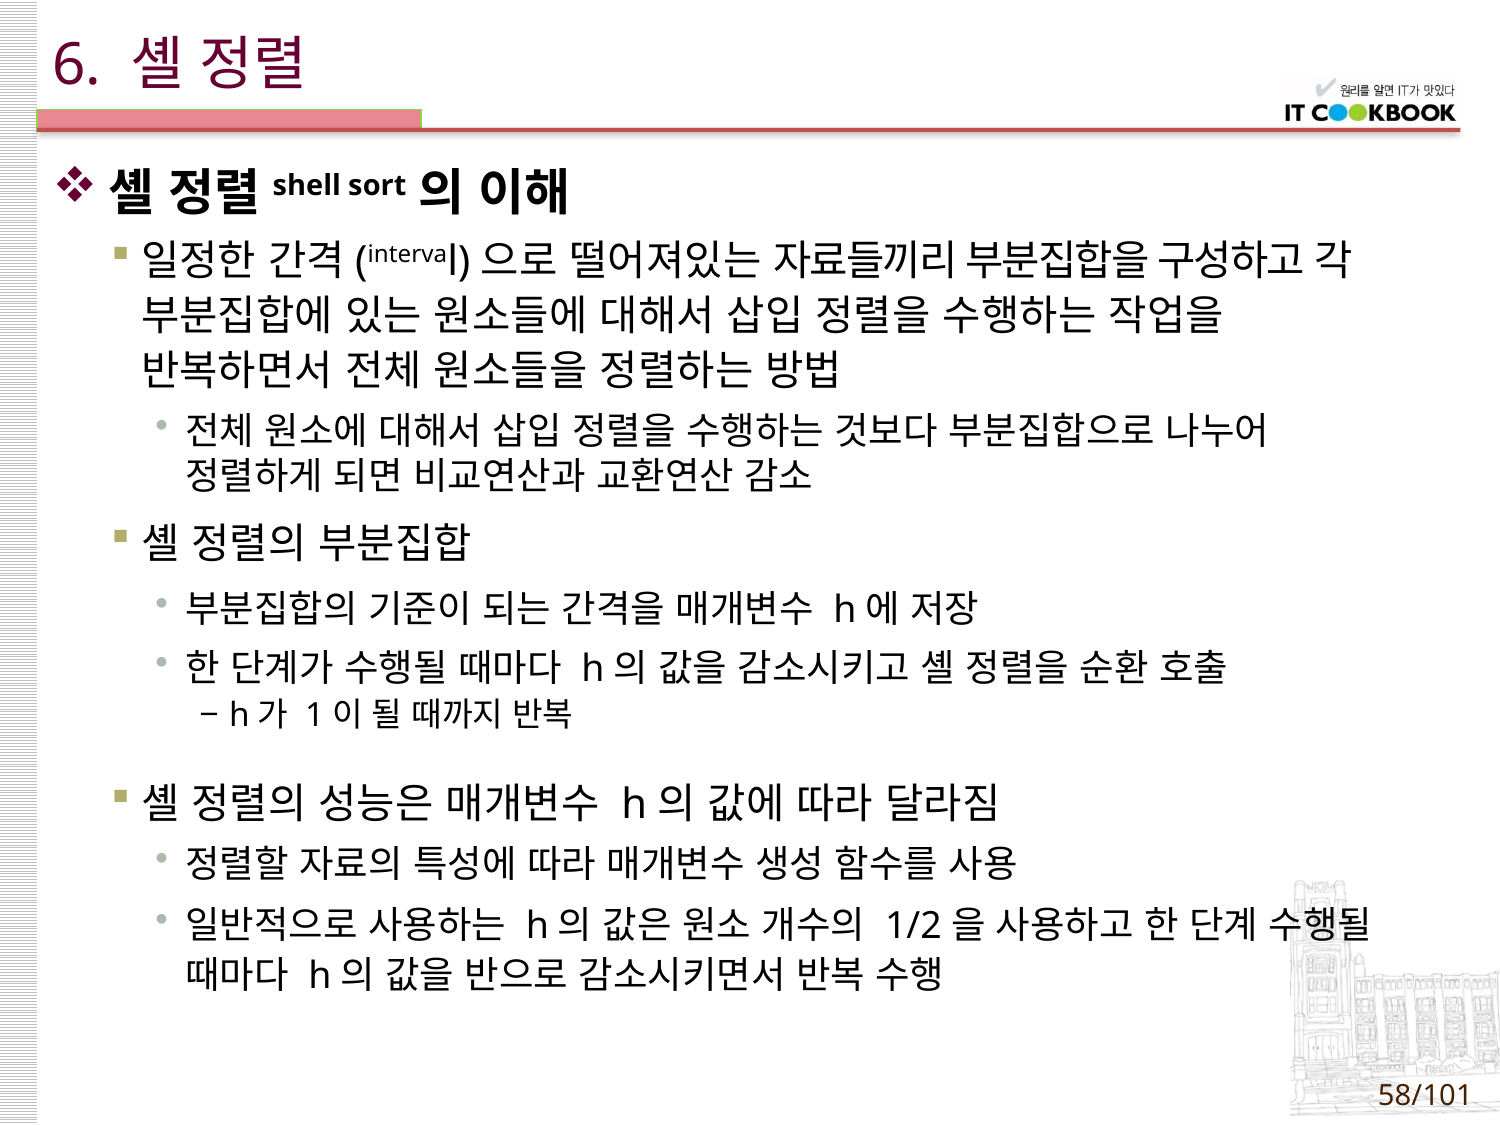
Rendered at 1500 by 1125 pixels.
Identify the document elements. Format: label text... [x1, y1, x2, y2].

picture [1443, 1091, 1452, 1103]
picture [1290, 874, 1500, 1125]
list 셸 정렬shell sort의 이해 일정한 간격(interval)으로 떨어져있는 자료들끼리 부분집합을 구성하고 각 부분집합에 있는 원소들에 대해서 삽입 정렬을 수행하는 작업을 반복하면서 전체 원소들을 정렬하는 방법 전체 원소에 대해서 삽입 정렬을 수행하는 것보다 부분집합으로 나누어 정렬하게 되면 비교연산과 교환연산 감소 셸 정렬의 부분집합 부분집합의 기준이 되는 간격을 매개변수 h에 저장 한 단계가 수행될 때마다 h의 값을 감소시키고 셸 정렬을 순환 호출 h가 1이 될 때까지 반복 셸 정렬의 성능은 매개변수 h의 값에 따라 달라짐 정렬할 자료의 특성에 따라 매개변수 생성 함수를 사용 일반적으로 사용하는 h의 값은 원소 개수의 1/2을 사용하고 한 단계 수행될 때마다 h의 값을 반으로 감소시키면서 반복 수행 [37, 152, 1463, 1091]
picture [1398, 1095, 1407, 1103]
title 6. 셸 정렬 [37, 13, 1278, 109]
picture [1281, 75, 1459, 123]
